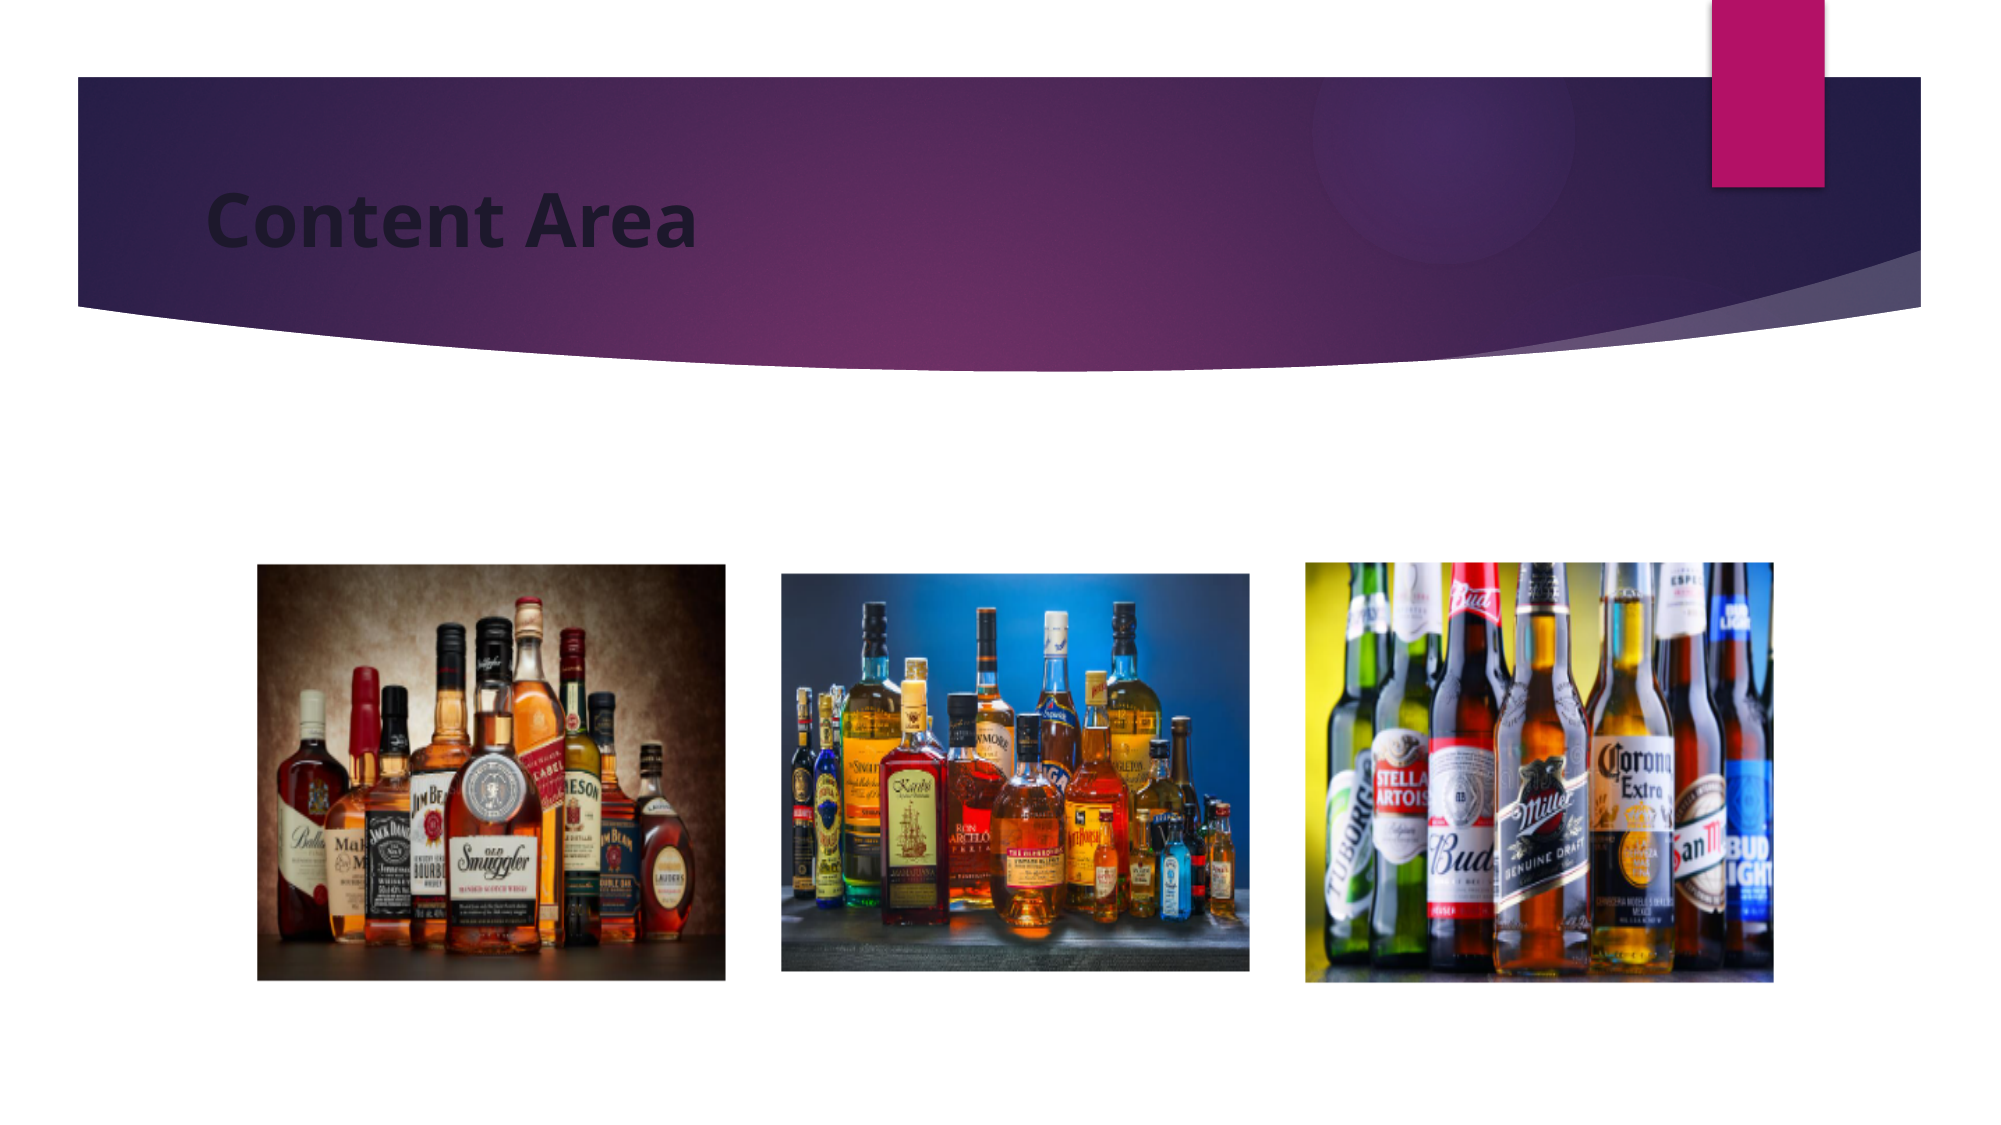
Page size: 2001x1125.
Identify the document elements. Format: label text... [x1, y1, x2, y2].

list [79, 449, 1884, 1125]
title Content Area [189, 159, 1627, 276]
